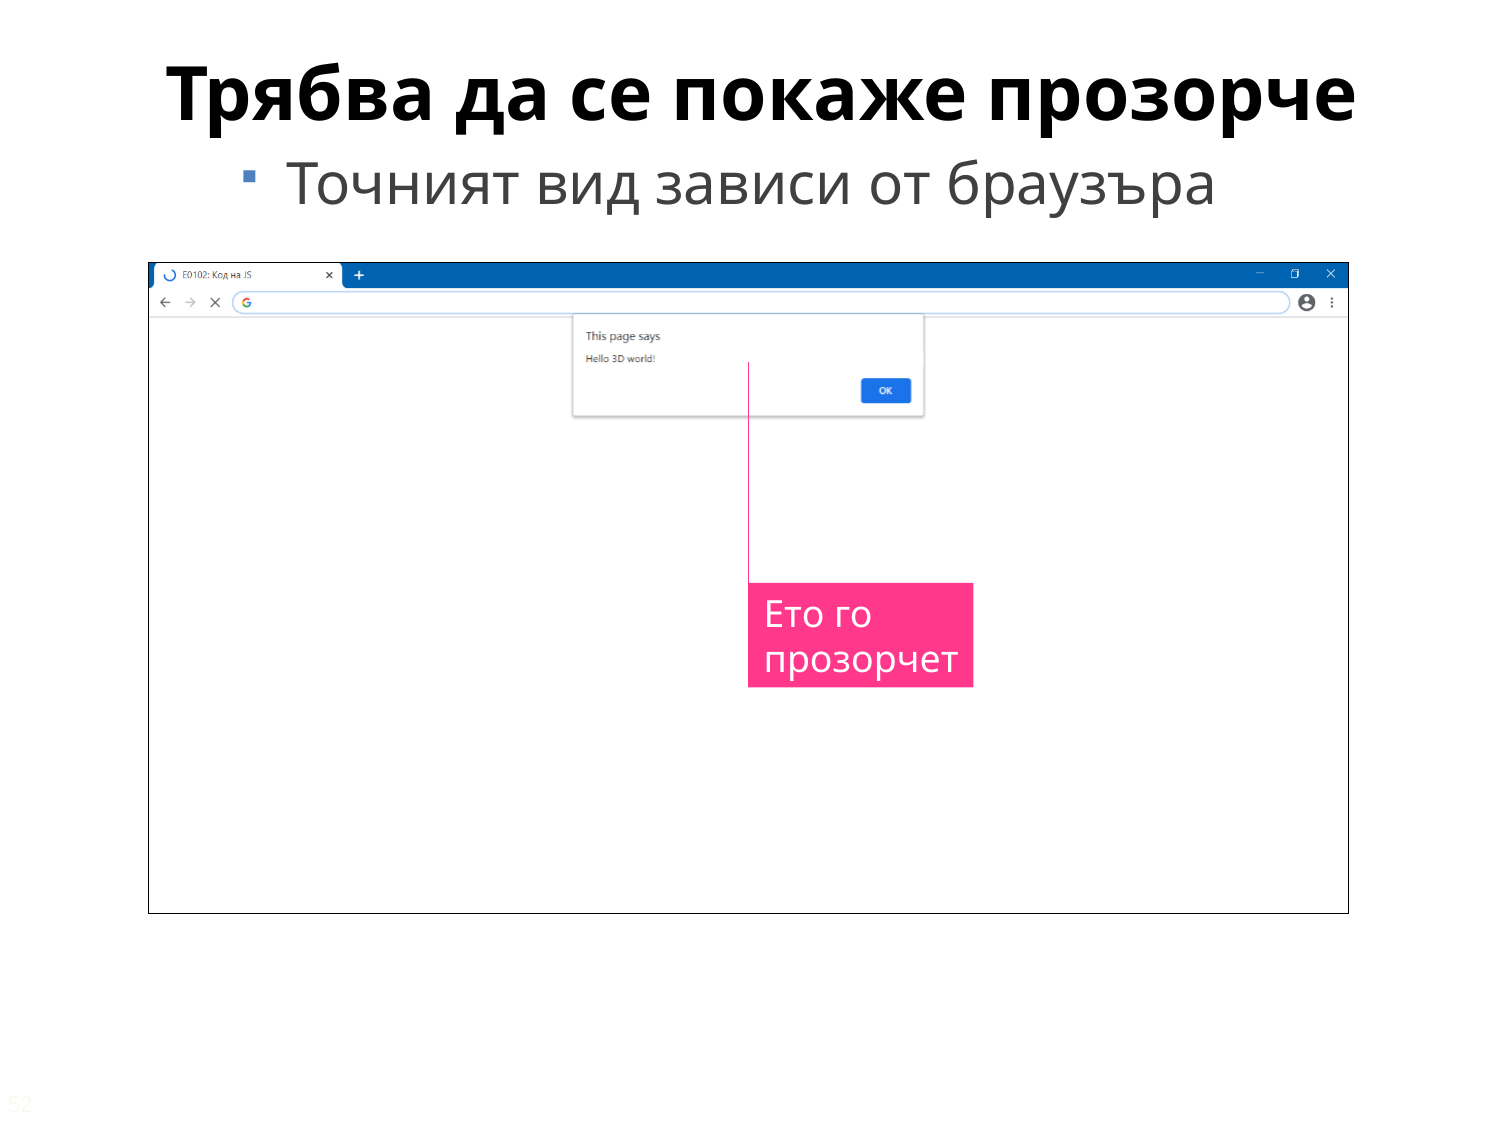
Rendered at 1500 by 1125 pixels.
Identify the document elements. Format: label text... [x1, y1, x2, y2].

picture [148, 262, 1349, 914]
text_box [748, 362, 974, 688]
list Трябва да се покаже прозорче Точният вид зависи от браузъра [150, 37, 1488, 1113]
